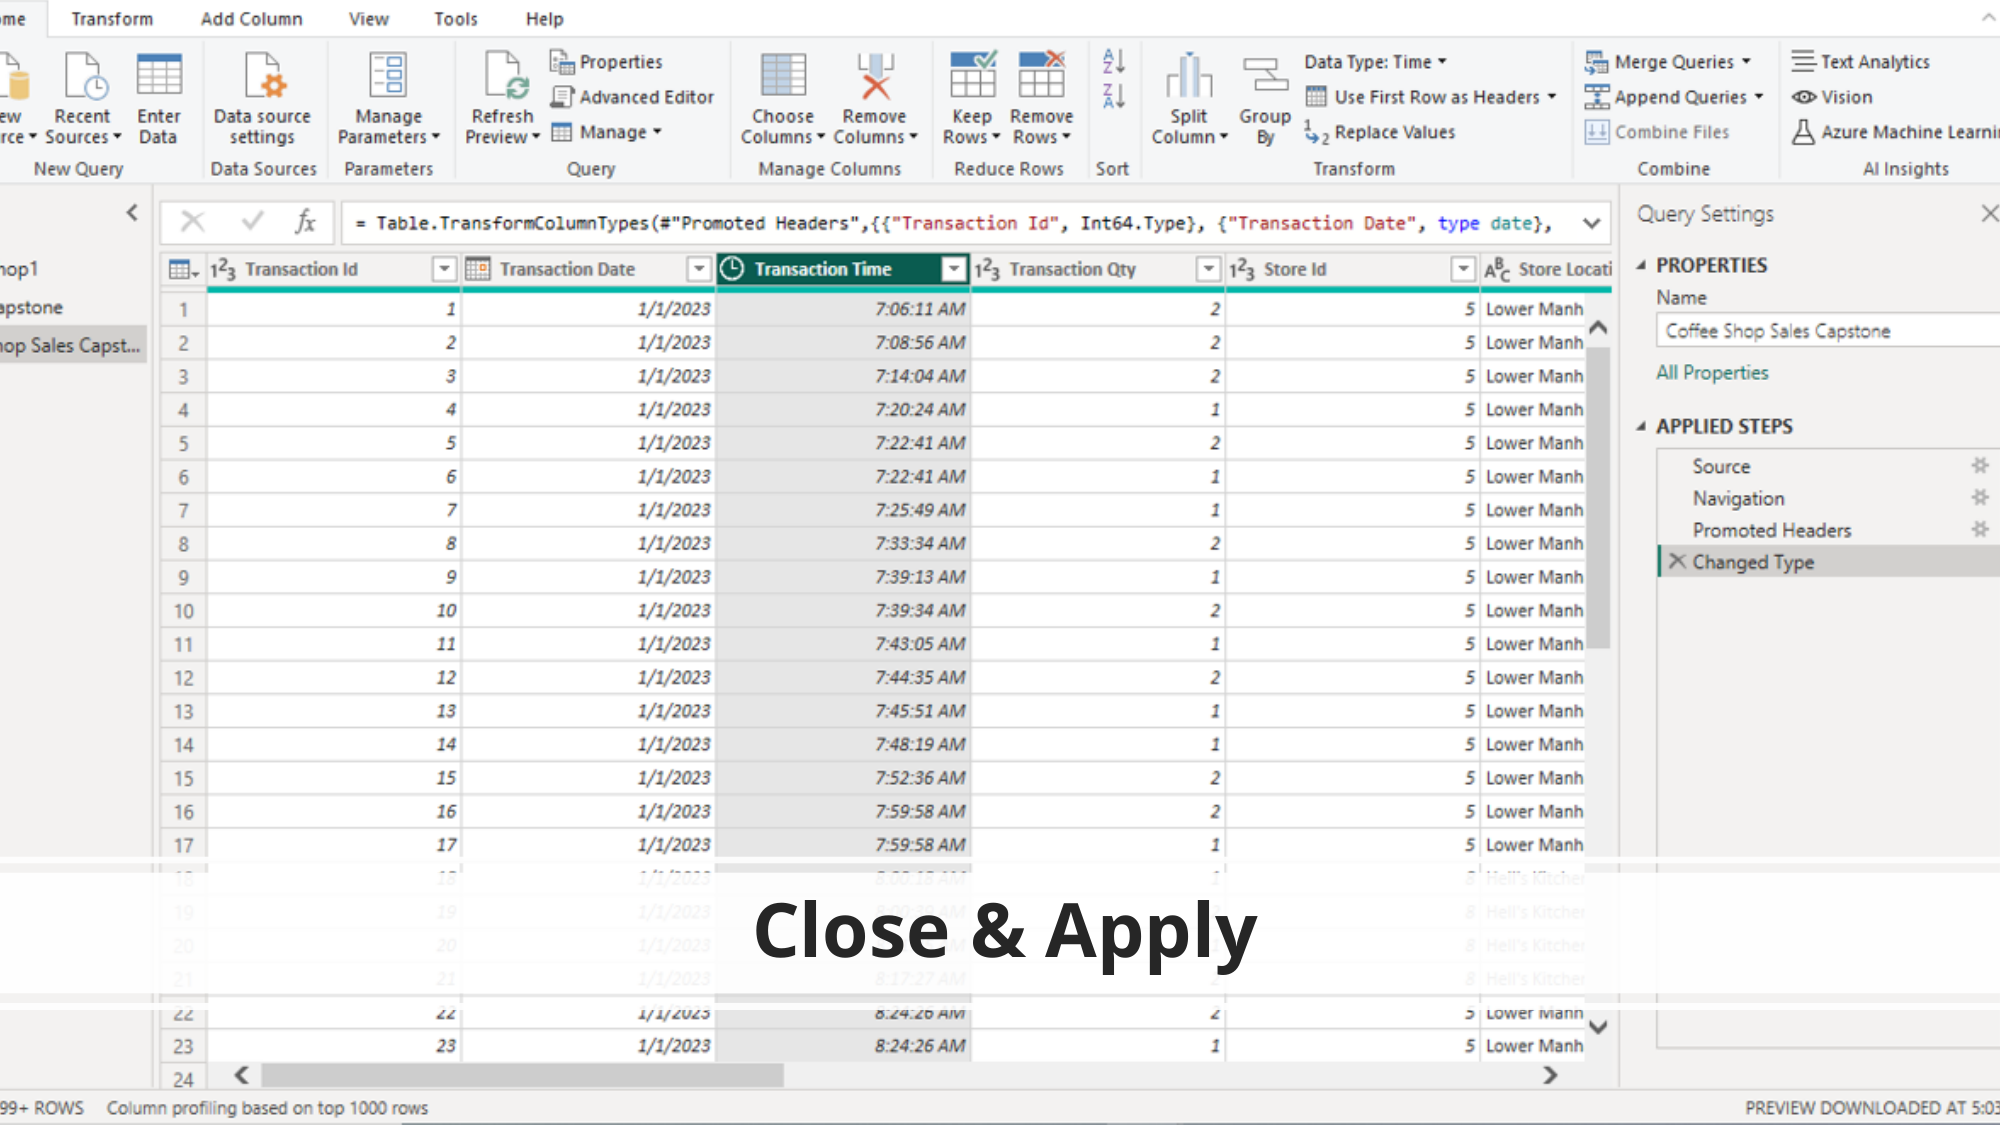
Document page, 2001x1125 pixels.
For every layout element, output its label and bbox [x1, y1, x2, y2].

list [0, 0, 2000, 859]
list [0, 860, 2000, 1006]
list [0, 1007, 2000, 1125]
